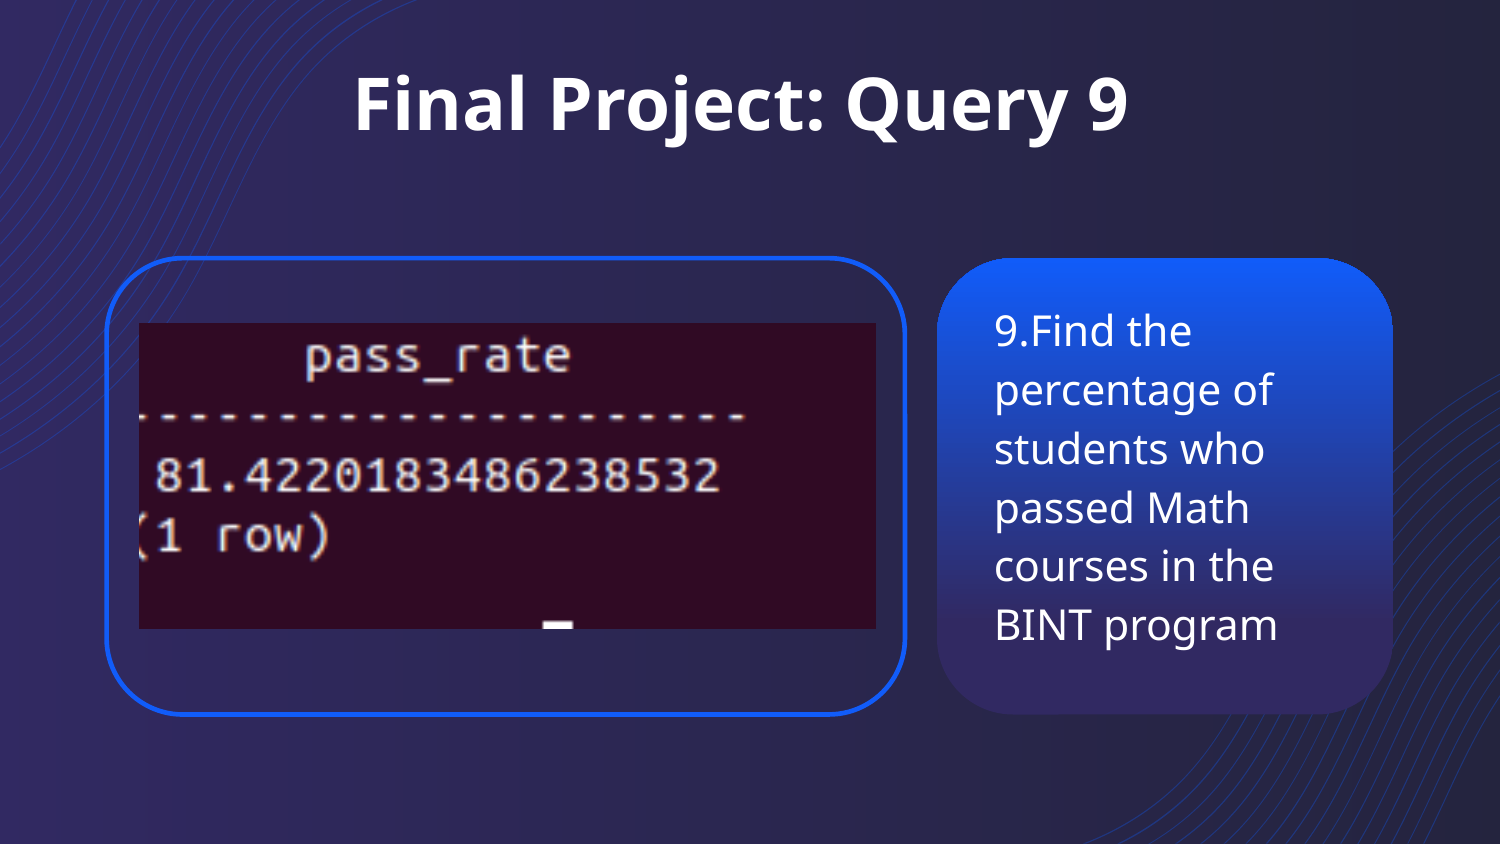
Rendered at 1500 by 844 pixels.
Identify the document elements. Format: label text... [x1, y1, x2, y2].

title Final Project: Query 9 [109, 42, 1374, 137]
subtitle 9.Find the percentage of students who passed Math courses in the BINT program [978, 281, 1366, 695]
picture [139, 323, 876, 629]
